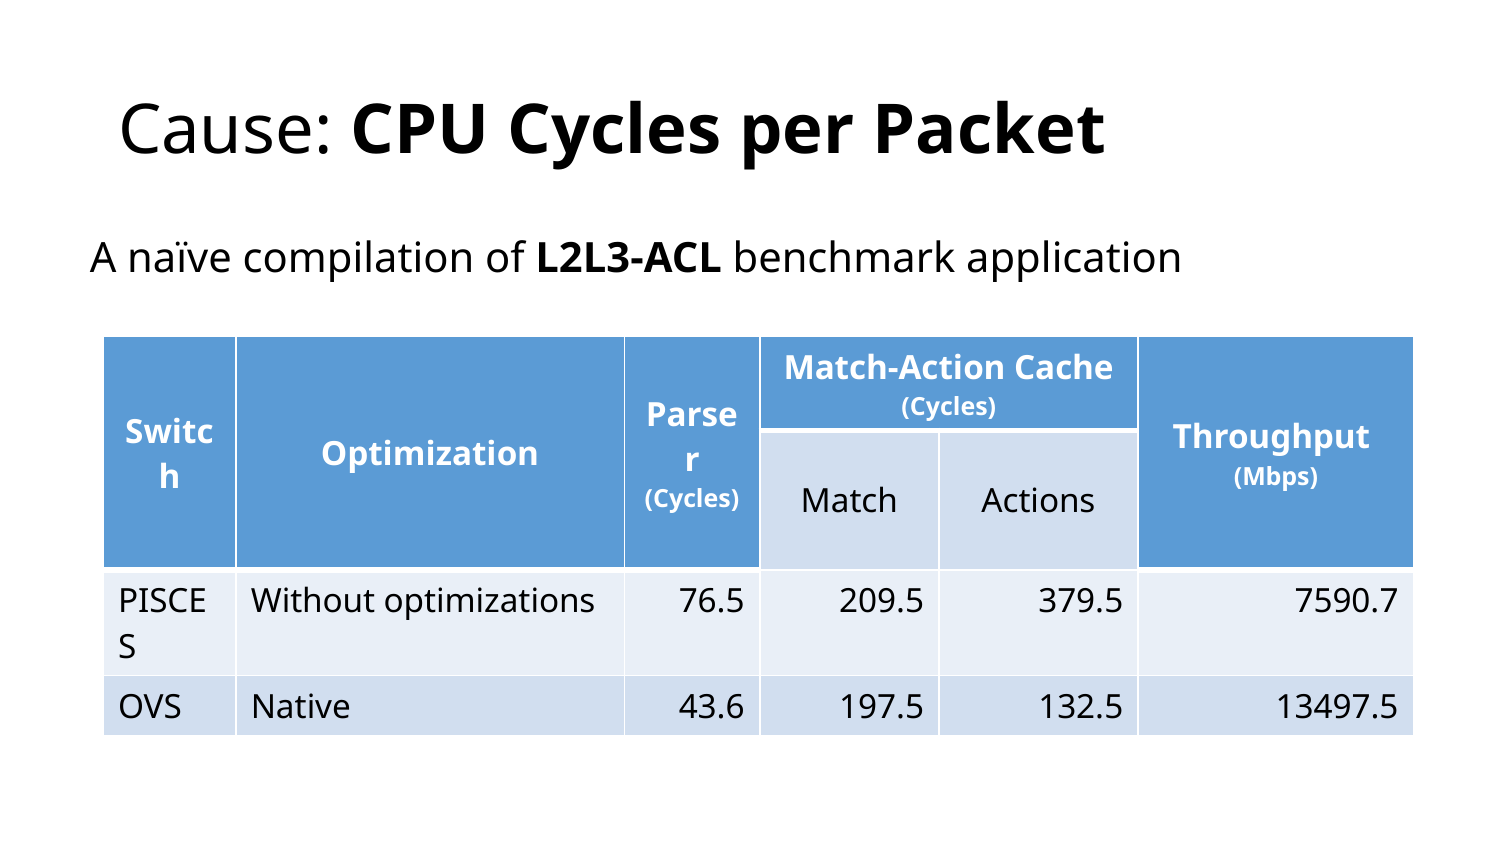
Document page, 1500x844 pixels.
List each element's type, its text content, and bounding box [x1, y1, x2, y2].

table_cell 379.5 [940, 571, 1137, 675]
table_cell 197.5 [761, 676, 938, 735]
table_cell 76.5 [625, 573, 759, 675]
table_header Switch [104, 337, 235, 567]
table_cell Native [237, 676, 624, 735]
title Cause: CPU Cycles per Packet [103, 44, 1397, 208]
table_cell 43.6 [625, 676, 759, 735]
table_cell 209.5 [761, 571, 938, 675]
table_header Optimization [237, 337, 624, 567]
text_box A naïve compilation of L2L3-ACL benchmark application [74, 223, 1294, 289]
table_cell Actions [940, 433, 1137, 569]
table_header Parser (Cycles) [625, 337, 759, 567]
table_cell Match [761, 433, 938, 569]
table_cell OVS [104, 676, 235, 735]
table_cell Without optimizations [237, 573, 624, 675]
table_cell 7590.7 [1139, 573, 1413, 675]
table_header Throughput (Mbps) [1139, 337, 1413, 567]
table_header Match-Action Cache (Cycles) [761, 337, 1137, 428]
table_cell 132.5 [940, 676, 1137, 735]
table_cell 13497.5 [1139, 676, 1413, 735]
table_cell PISCES [104, 573, 235, 675]
